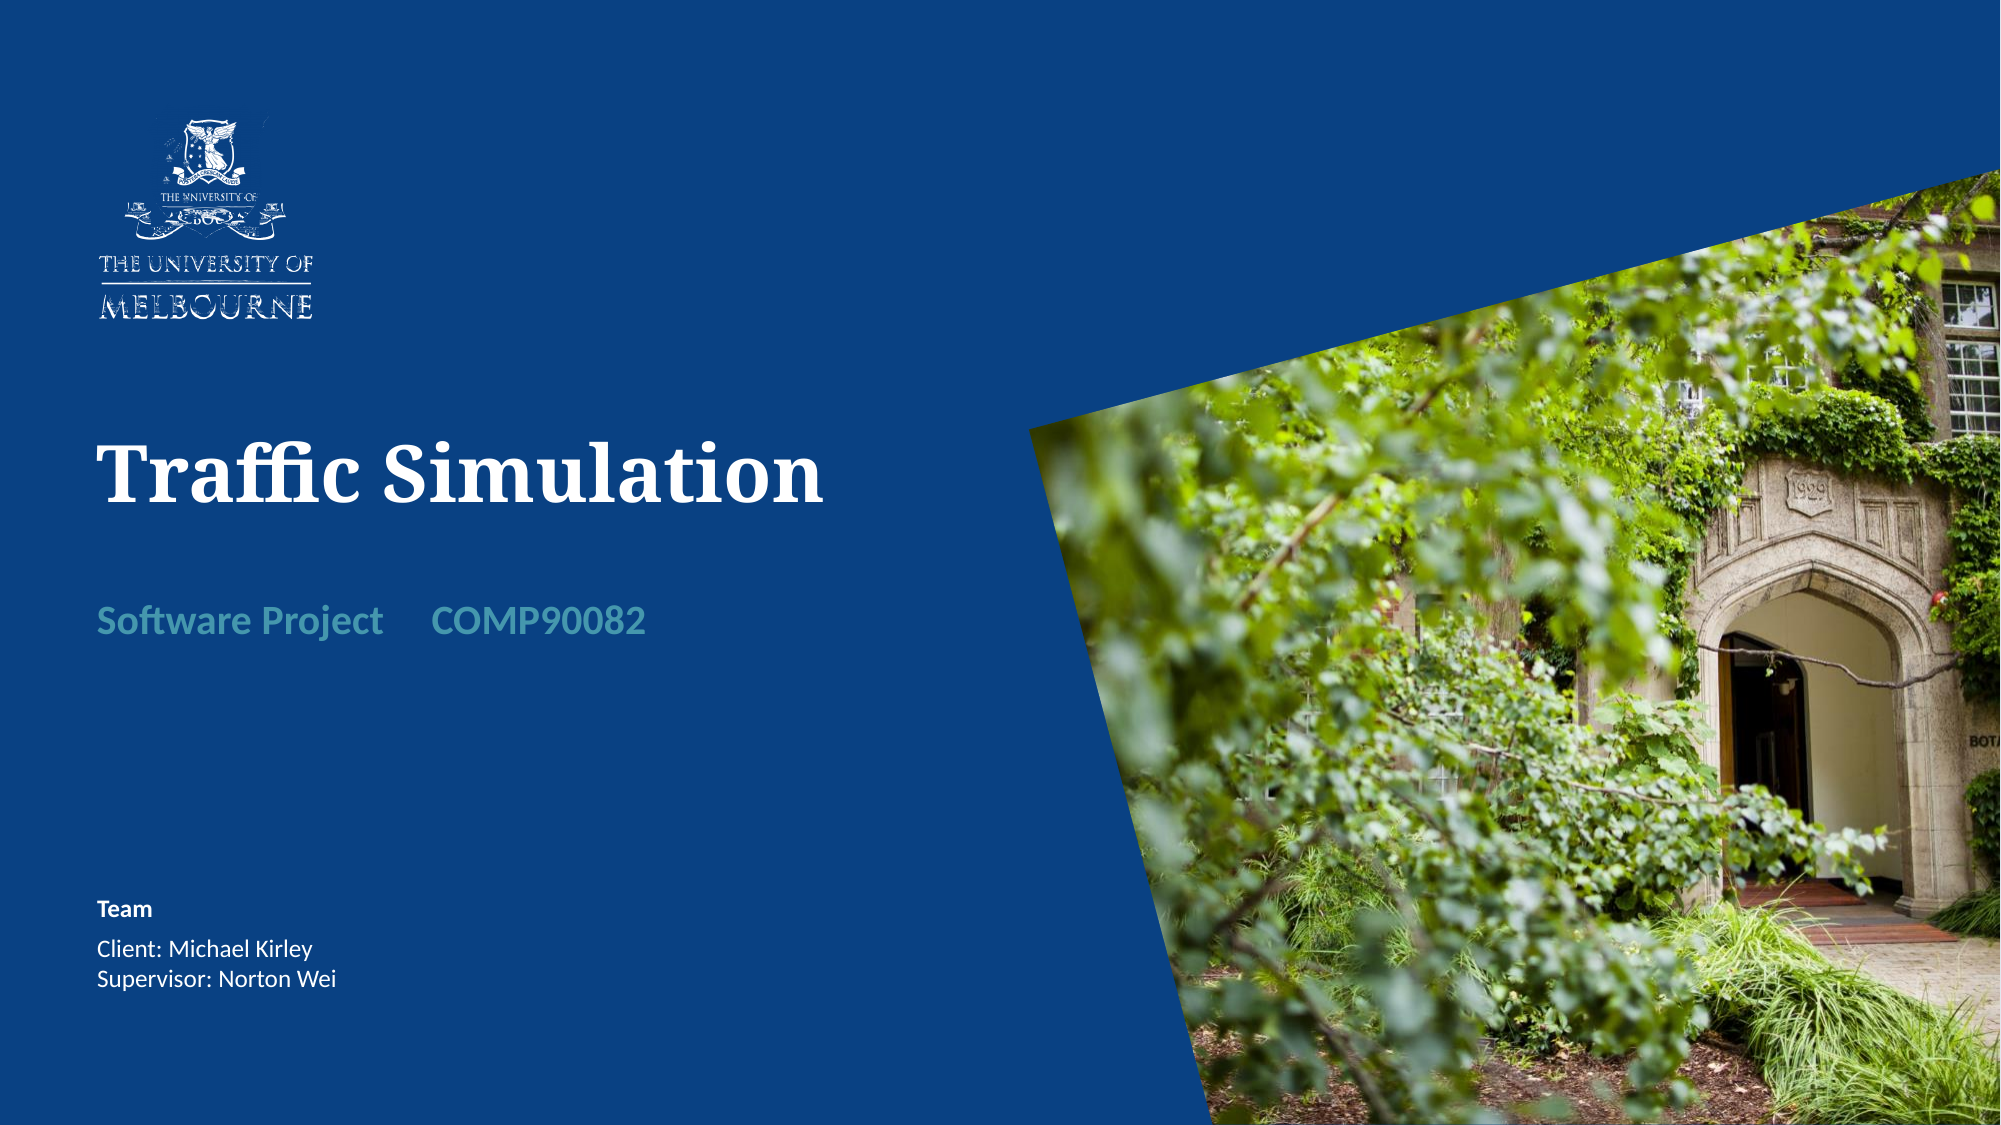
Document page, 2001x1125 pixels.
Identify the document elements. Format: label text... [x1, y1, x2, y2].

subtitle Traffic Simulation Software Project COMP90082 [82, 408, 865, 781]
picture [69, 74, 342, 348]
list Team Client: Michael Kirley Supervisor: Norton Wei [82, 885, 865, 1001]
picture [1028, 168, 2000, 1125]
